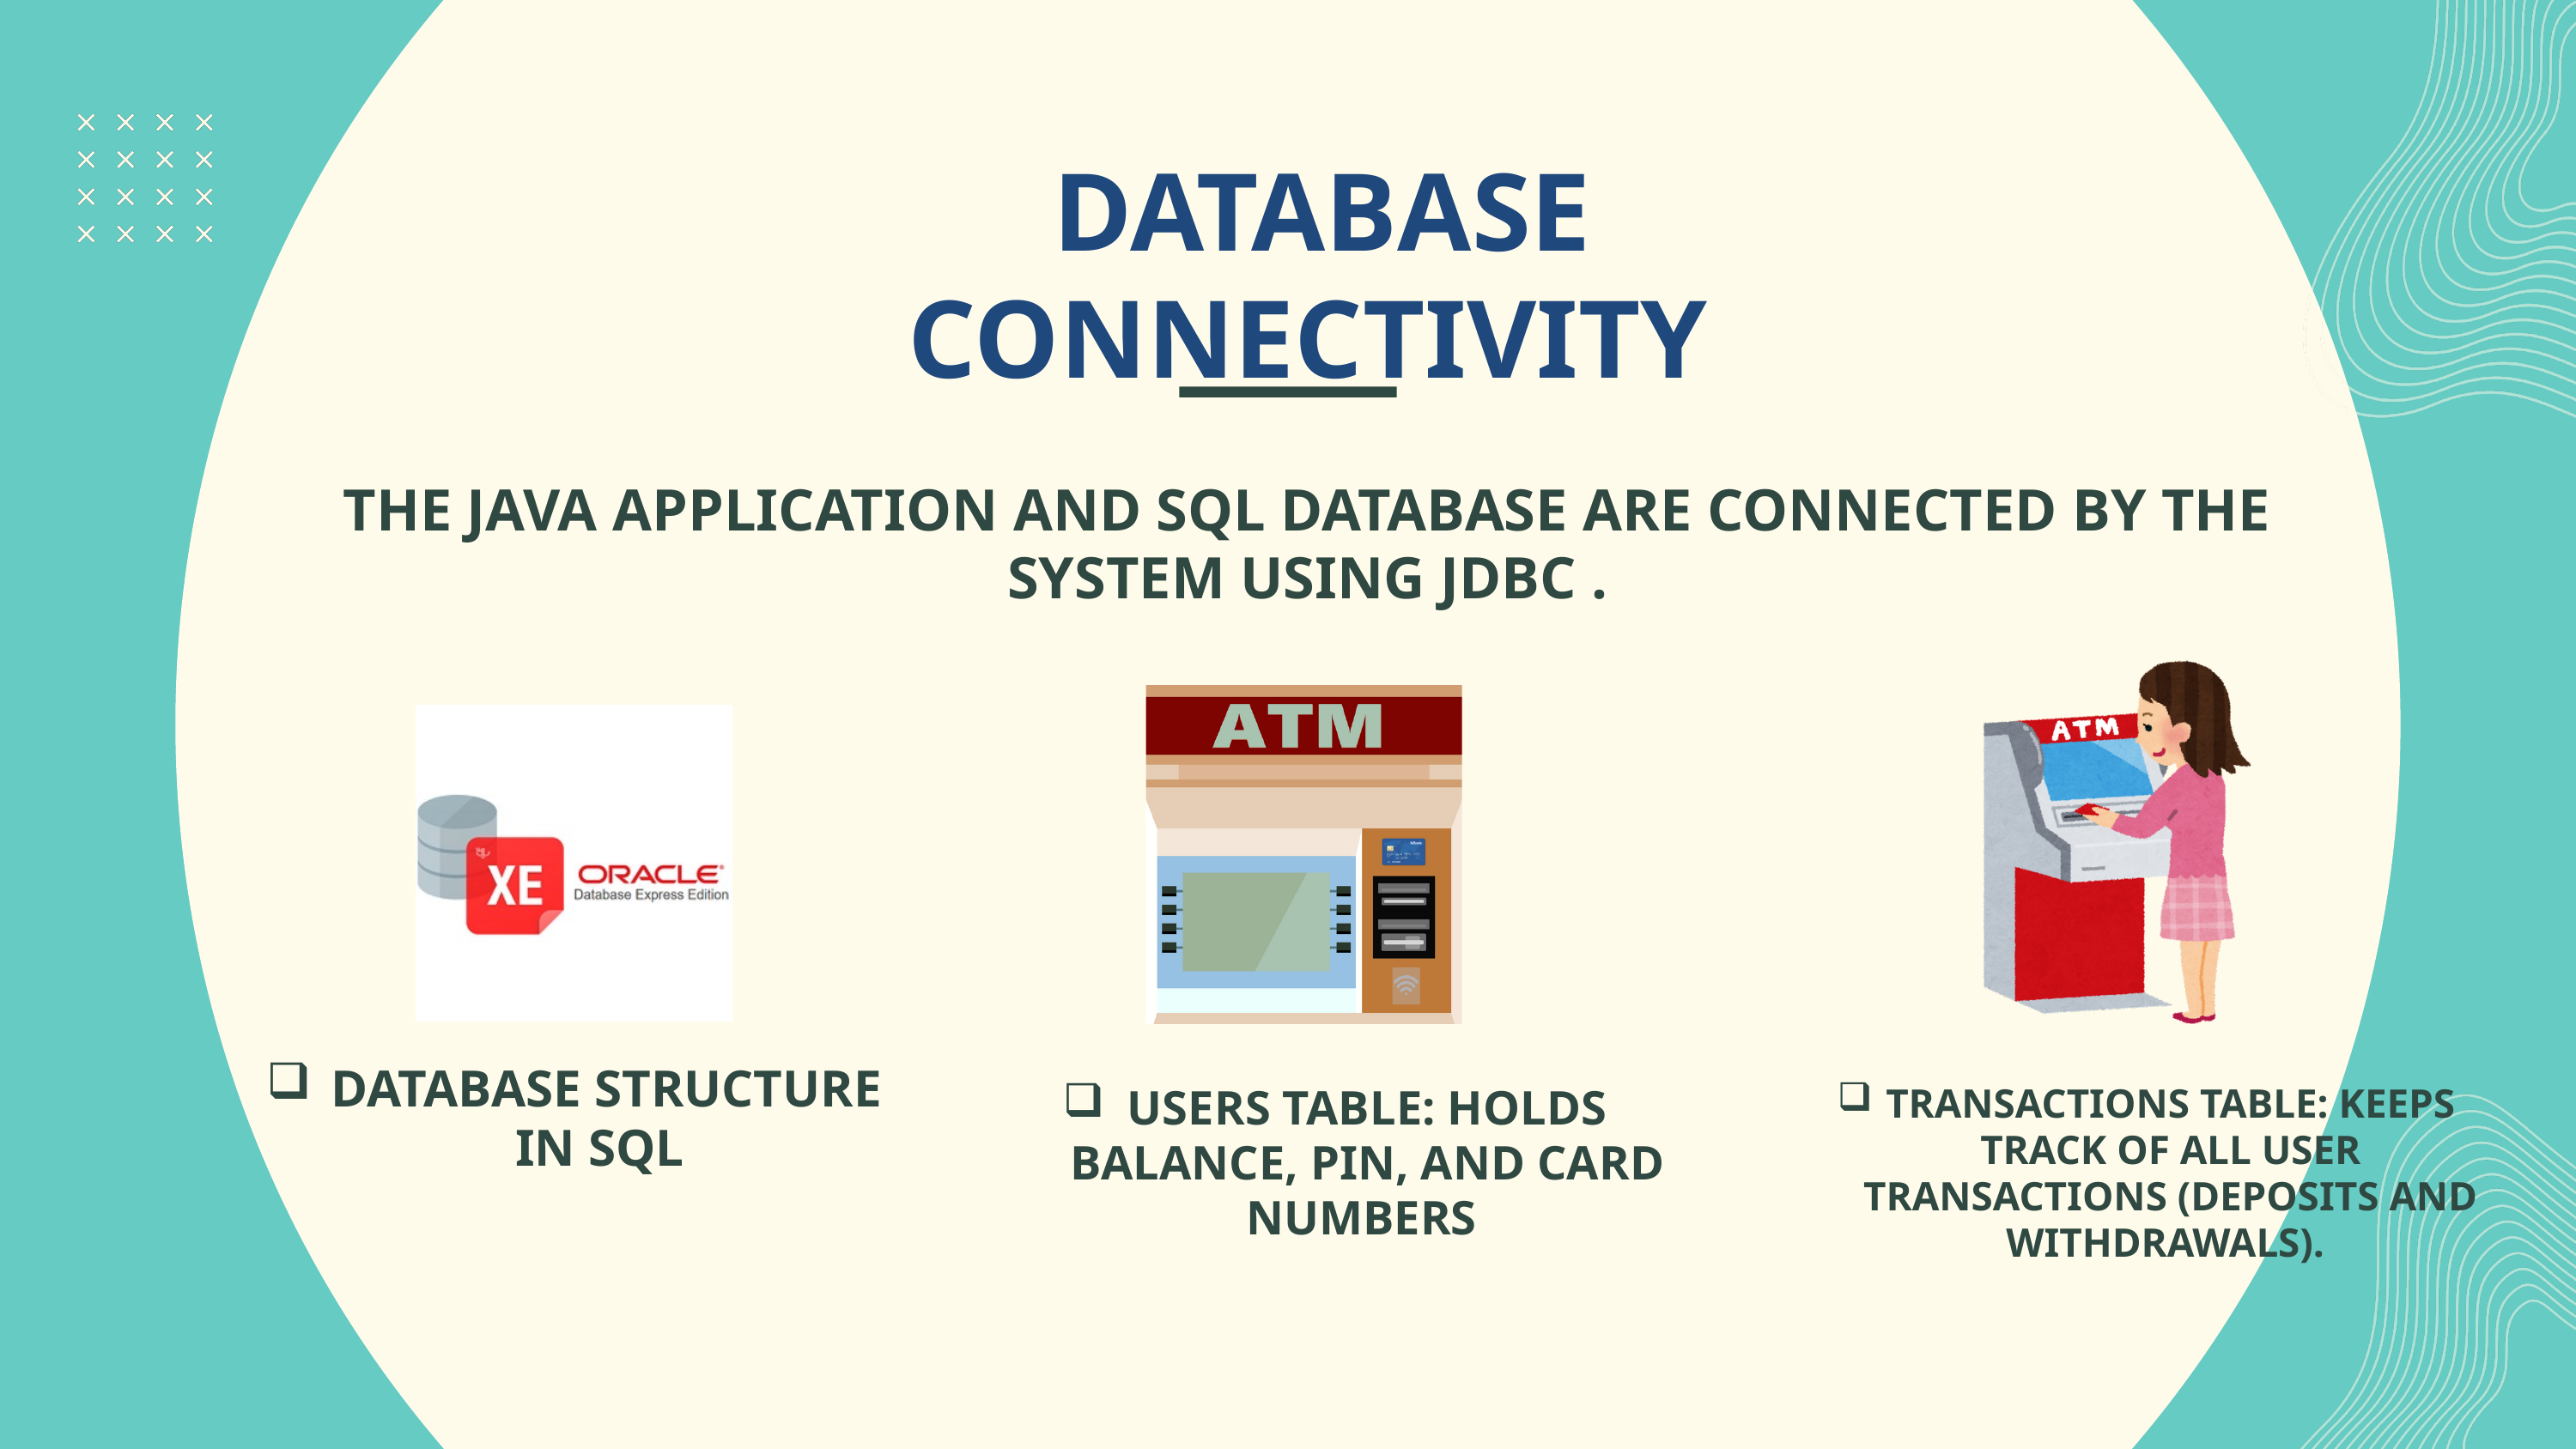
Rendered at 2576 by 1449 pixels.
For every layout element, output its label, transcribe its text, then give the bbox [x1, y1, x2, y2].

text_box [77, 113, 168, 243]
text_box [2407, 1079, 2576, 1449]
text_box TRANSACTIONS TABLE: KEEPS TRACK OF ALL USER TRANSACTIONS (DEPOSITS AND WITHDRAWALS). [2407, 1079, 2495, 1265]
text_box [2407, 0, 2576, 441]
picture [416, 705, 732, 1022]
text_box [175, 0, 2401, 1449]
